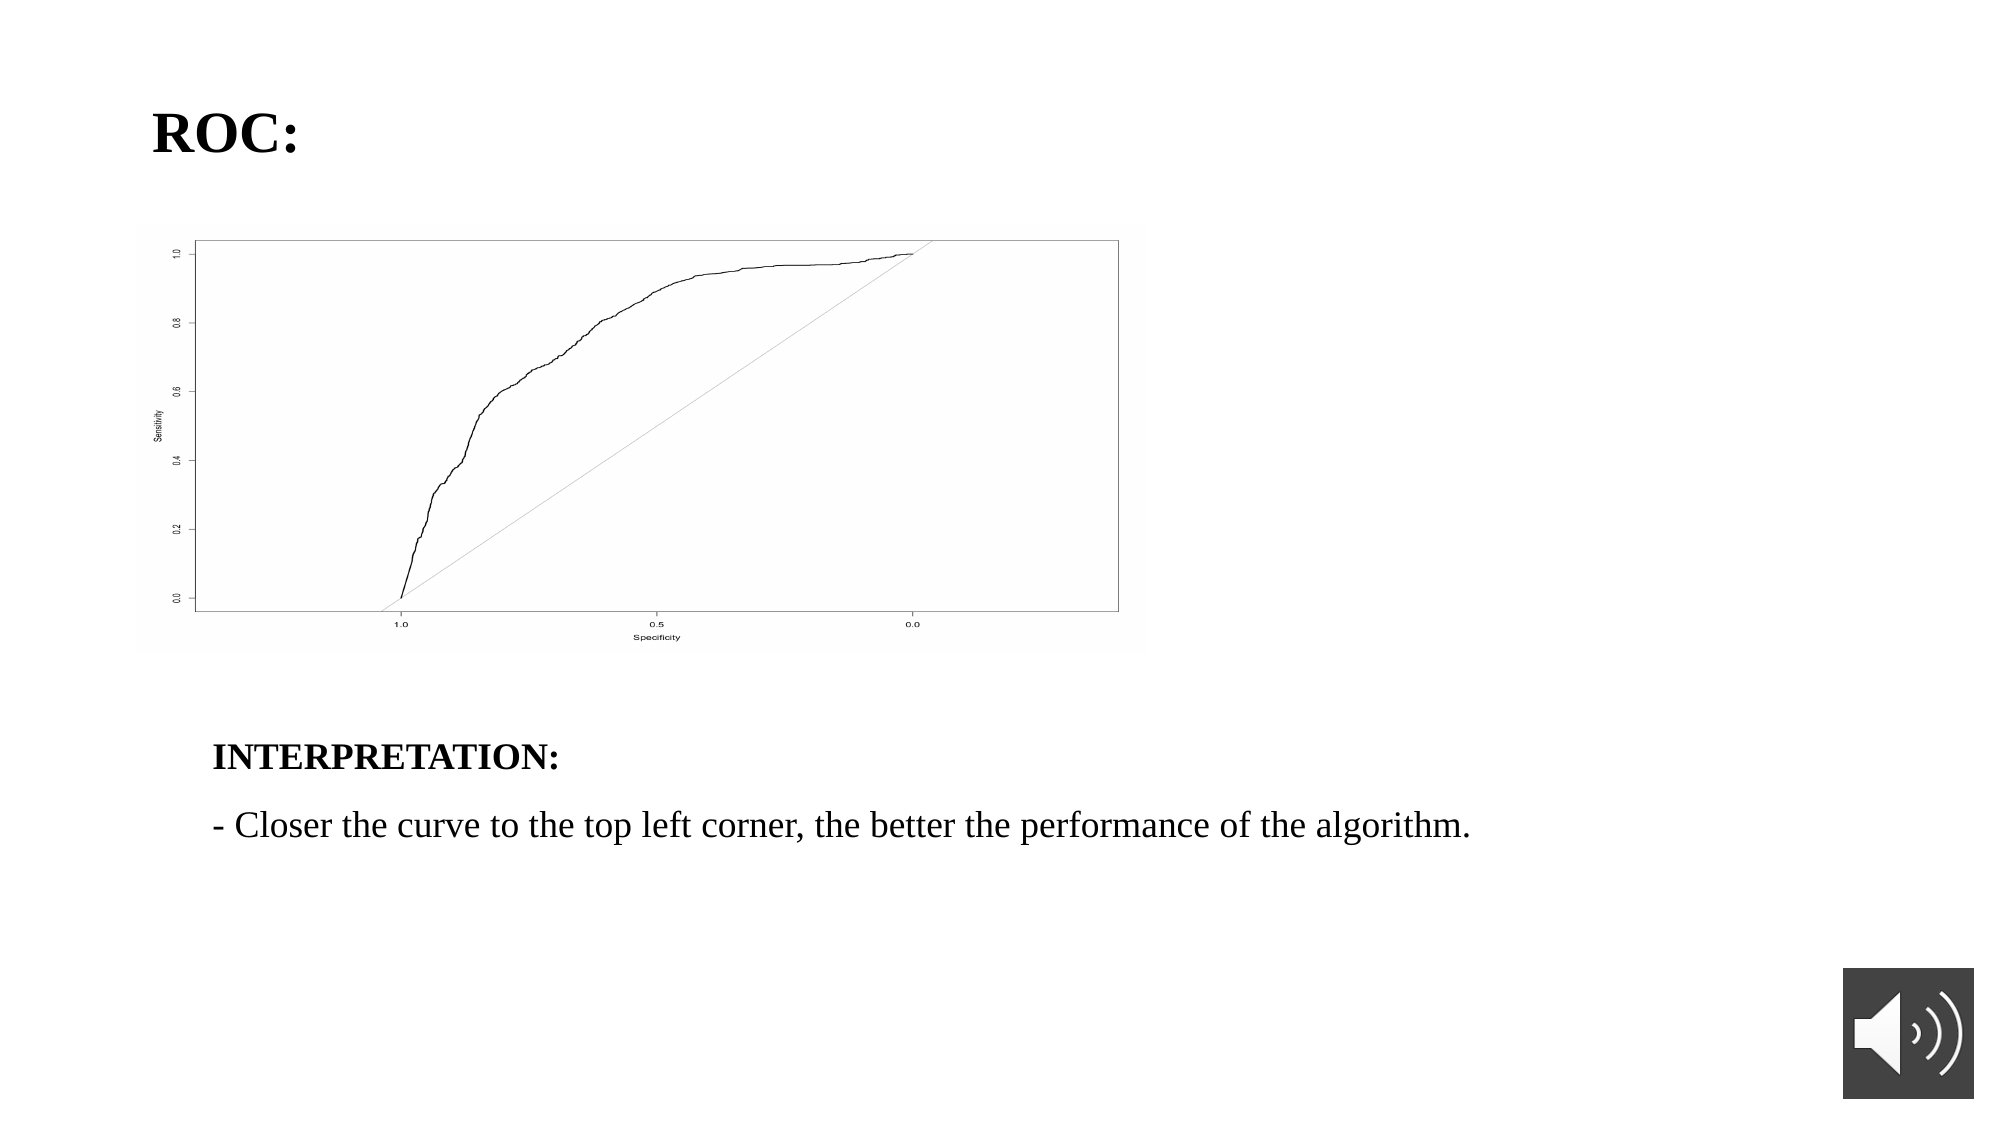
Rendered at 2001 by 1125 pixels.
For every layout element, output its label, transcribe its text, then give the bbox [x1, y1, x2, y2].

title ROC: [137, 59, 1863, 207]
picture [1841, 966, 1975, 1100]
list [137, 223, 1147, 653]
text_box INTERPRETATION: - Closer the curve to the top left corner, the better the performance of the algorithm. [197, 702, 1601, 852]
